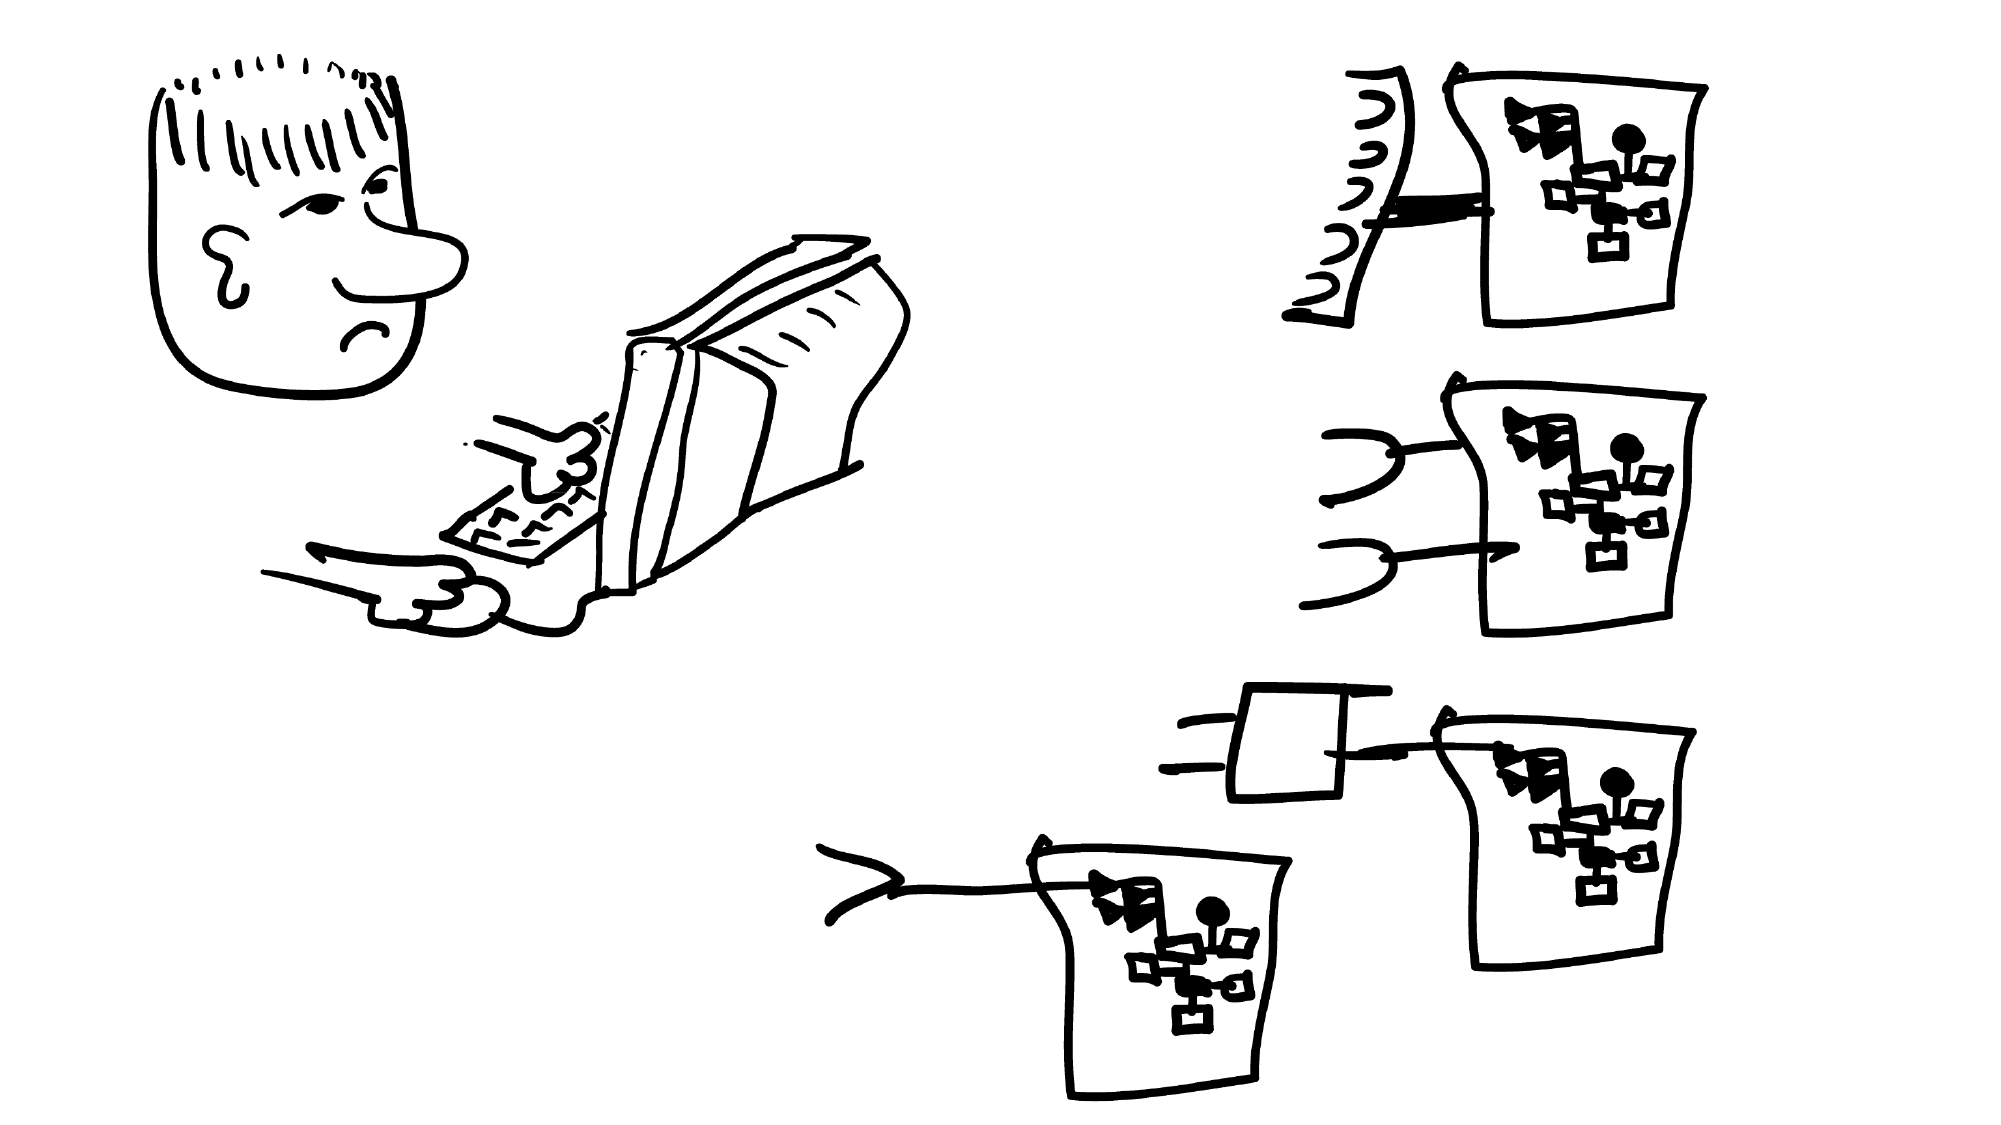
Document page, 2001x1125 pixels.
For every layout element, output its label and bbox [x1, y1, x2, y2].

list [0, 0, 2000, 1125]
